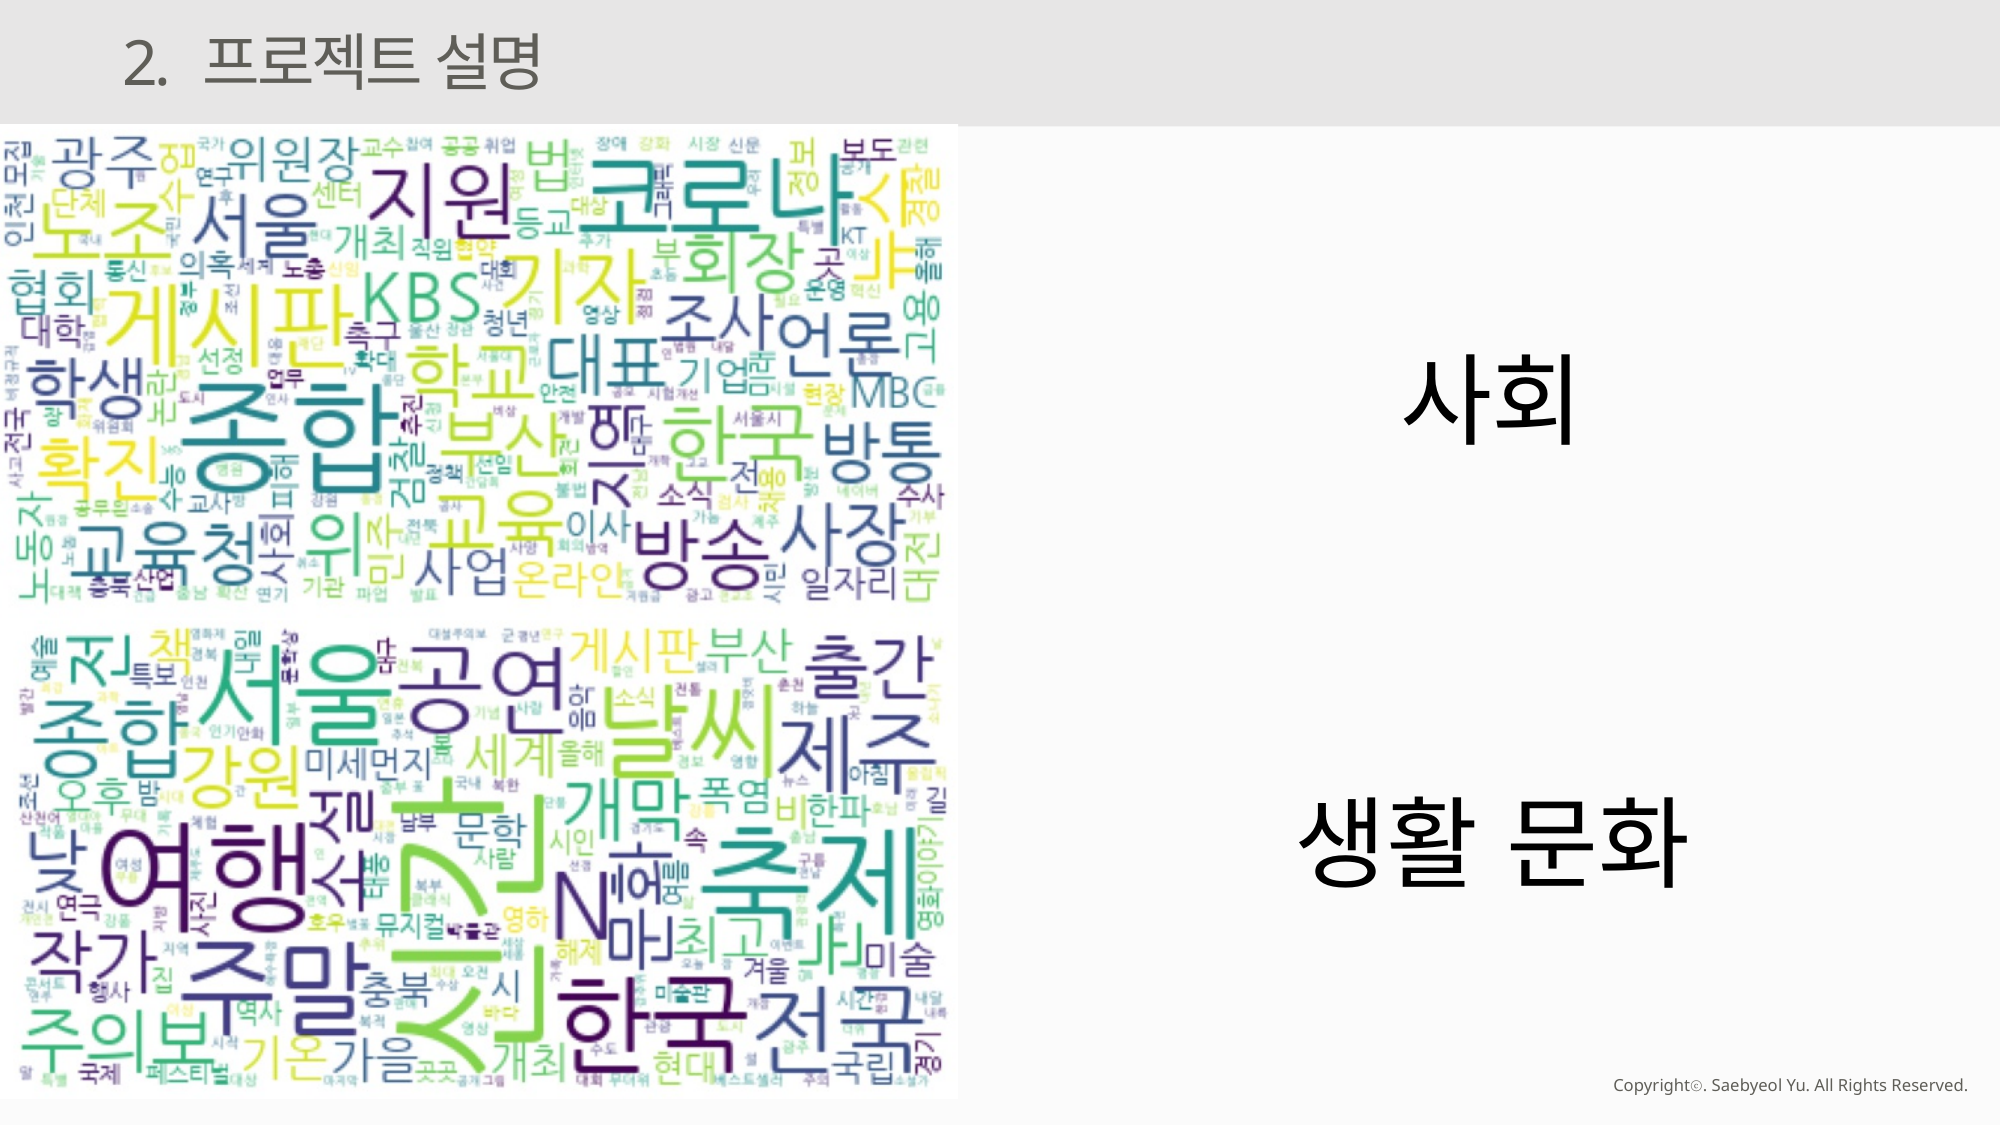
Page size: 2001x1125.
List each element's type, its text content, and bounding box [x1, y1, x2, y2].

text_box 2. 프로젝트 설명 [107, 15, 562, 106]
picture [0, 124, 959, 1099]
text_box [0, 0, 2000, 128]
text_box 생활 문화 [1279, 772, 1706, 908]
text_box 사회 [1385, 329, 1599, 465]
